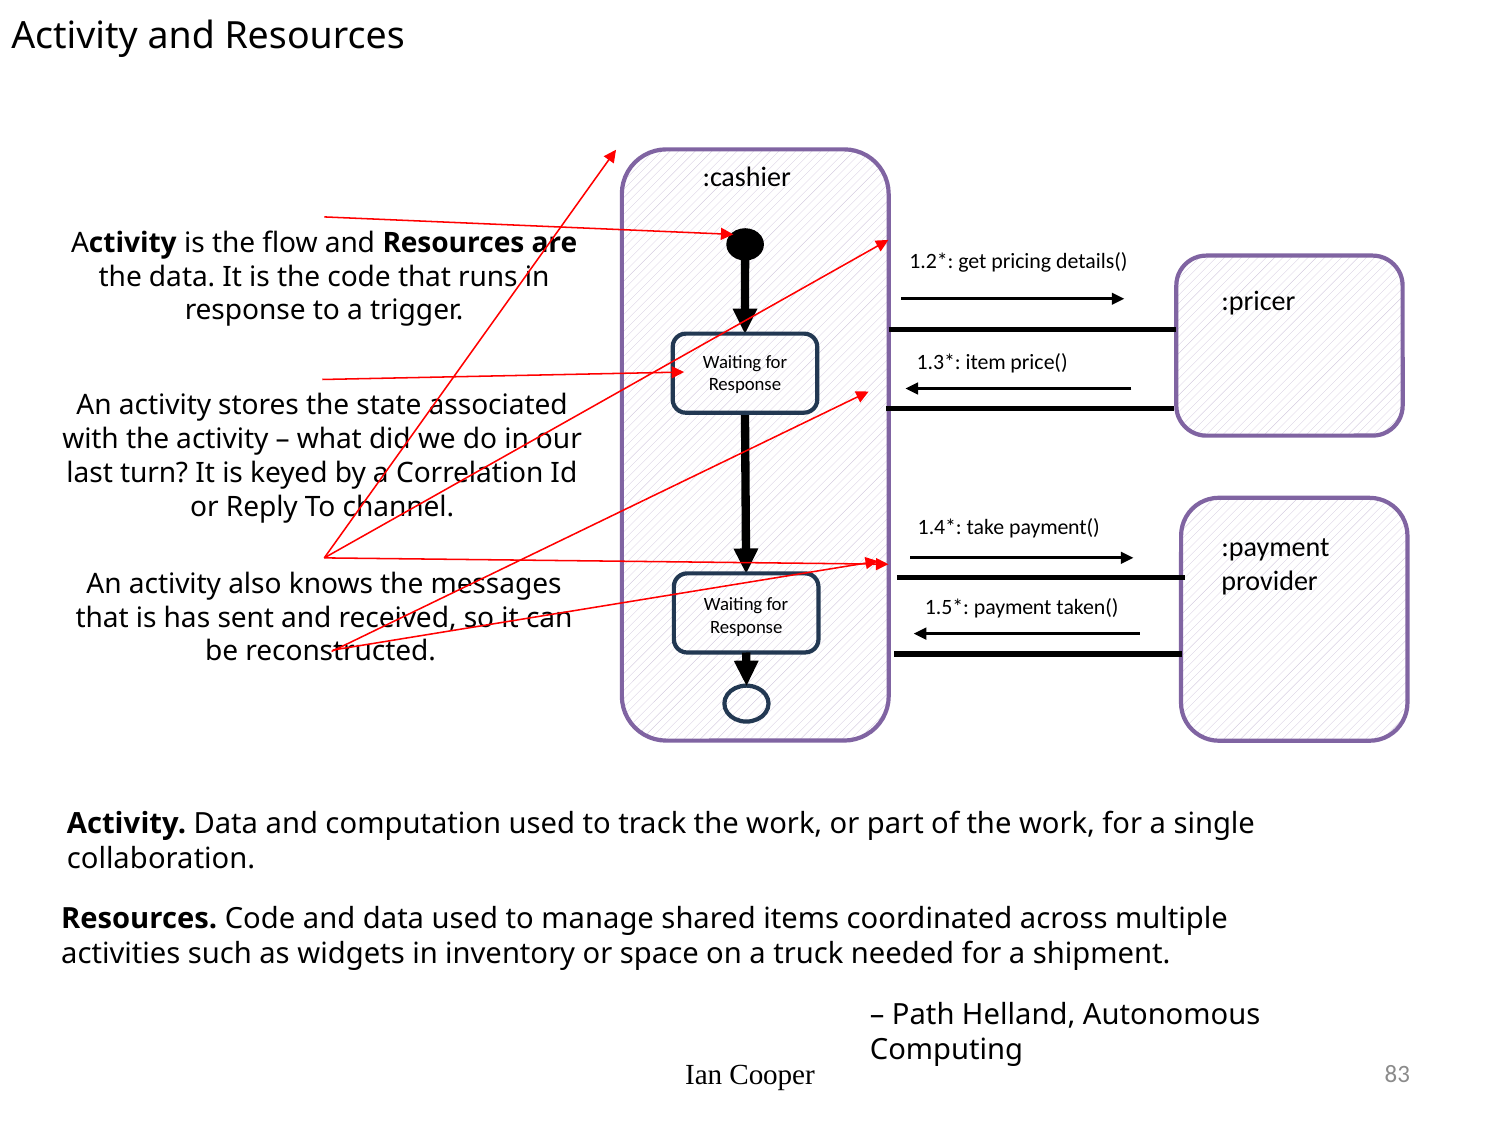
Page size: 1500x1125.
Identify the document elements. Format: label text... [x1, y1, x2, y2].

text_box [722, 684, 771, 724]
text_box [324, 557, 889, 565]
text_box [621, 147, 891, 240]
text_box :cashier [687, 151, 819, 200]
text_box 1.5*: payment taken() [910, 585, 1159, 627]
text_box [738, 228, 763, 238]
text_box [1174, 253, 1405, 438]
text_box An activity also knows the messages that is has sent and received, so it can be reconstructed. [49, 557, 600, 674]
text_box Activity is the flow and Resources are the data. It is the code that runs in response to a trigger. [49, 216, 319, 333]
text_box – Path Helland, Autonomous Computing [854, 987, 1407, 1073]
footer Ian Cooper [512, 1042, 988, 1103]
slide_number 83 [1074, 1042, 1425, 1103]
text_box :pricer [1206, 275, 1352, 324]
text_box 1.4*: take payment() [902, 505, 1151, 547]
text_box [619, 571, 891, 743]
text_box [1178, 495, 1410, 743]
text_box 1.2*: get pricing details() [894, 239, 1143, 281]
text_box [324, 149, 617, 238]
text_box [331, 391, 869, 556]
text_box Resources. Code and data used to manage shared items coordinated across multiple activities such as widgets in inventory or space on a truck needed for a shipment. [46, 892, 1355, 977]
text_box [324, 239, 889, 557]
text_box Activity. Data and computation used to track the work, or part of the work, for a single collaboration. [52, 797, 1425, 883]
text_box Activity and Resources [0, 0, 1500, 68]
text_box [332, 574, 879, 651]
text_box 1.3*: item price() [901, 340, 1150, 382]
text_box :payment provider [1206, 520, 1382, 603]
text_box An activity stores the state associated with the activity – what did we do in our last turn? It is keyed by a Correlation Id or Reply To channel. [47, 379, 317, 530]
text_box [621, 216, 734, 235]
